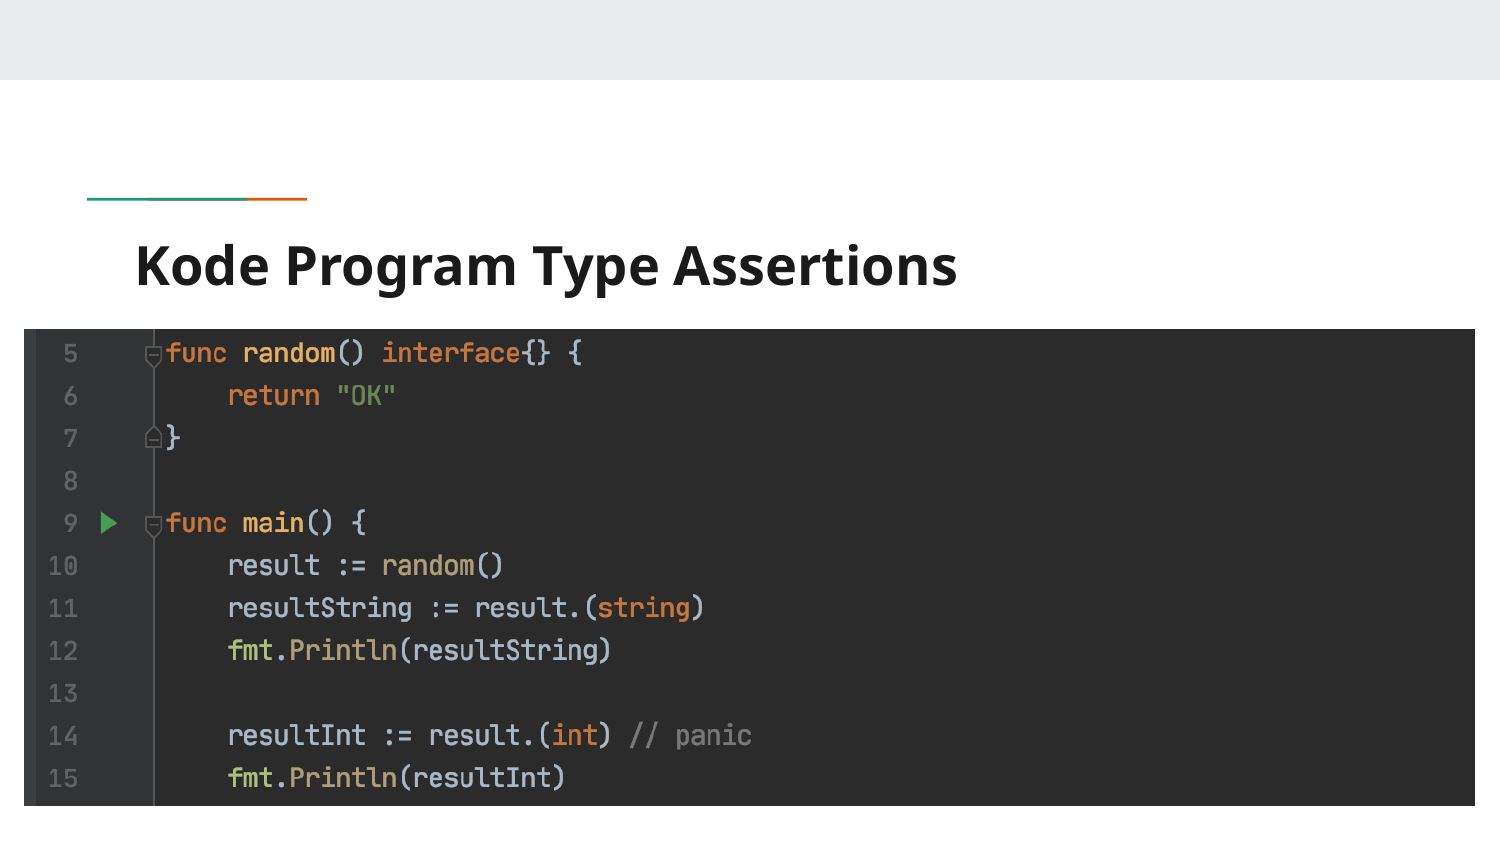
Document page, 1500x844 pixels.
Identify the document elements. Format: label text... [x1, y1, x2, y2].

title Kode Program Type Assertions [119, 216, 1381, 305]
picture [24, 328, 1476, 806]
